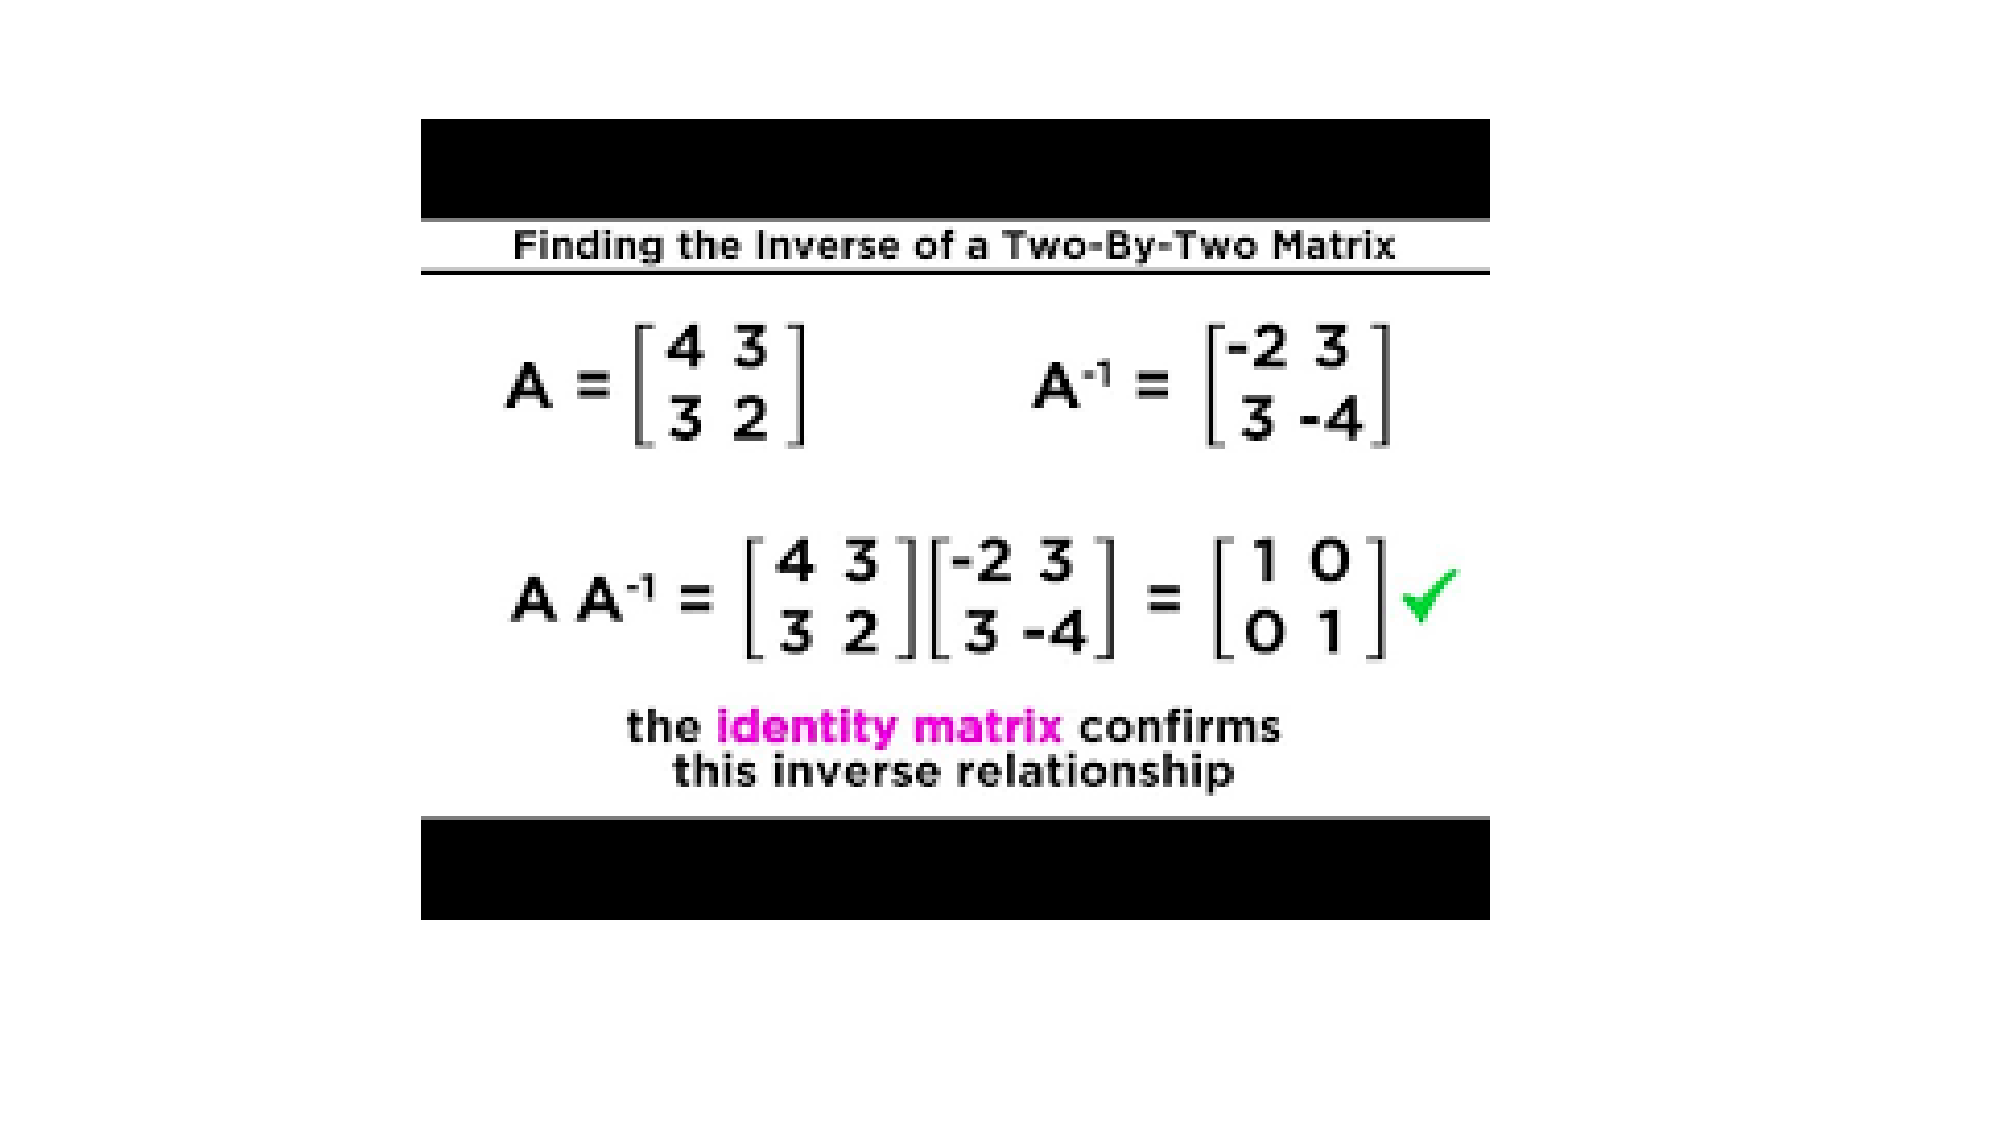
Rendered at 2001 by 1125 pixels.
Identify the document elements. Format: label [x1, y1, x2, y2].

picture [421, 119, 1490, 920]
